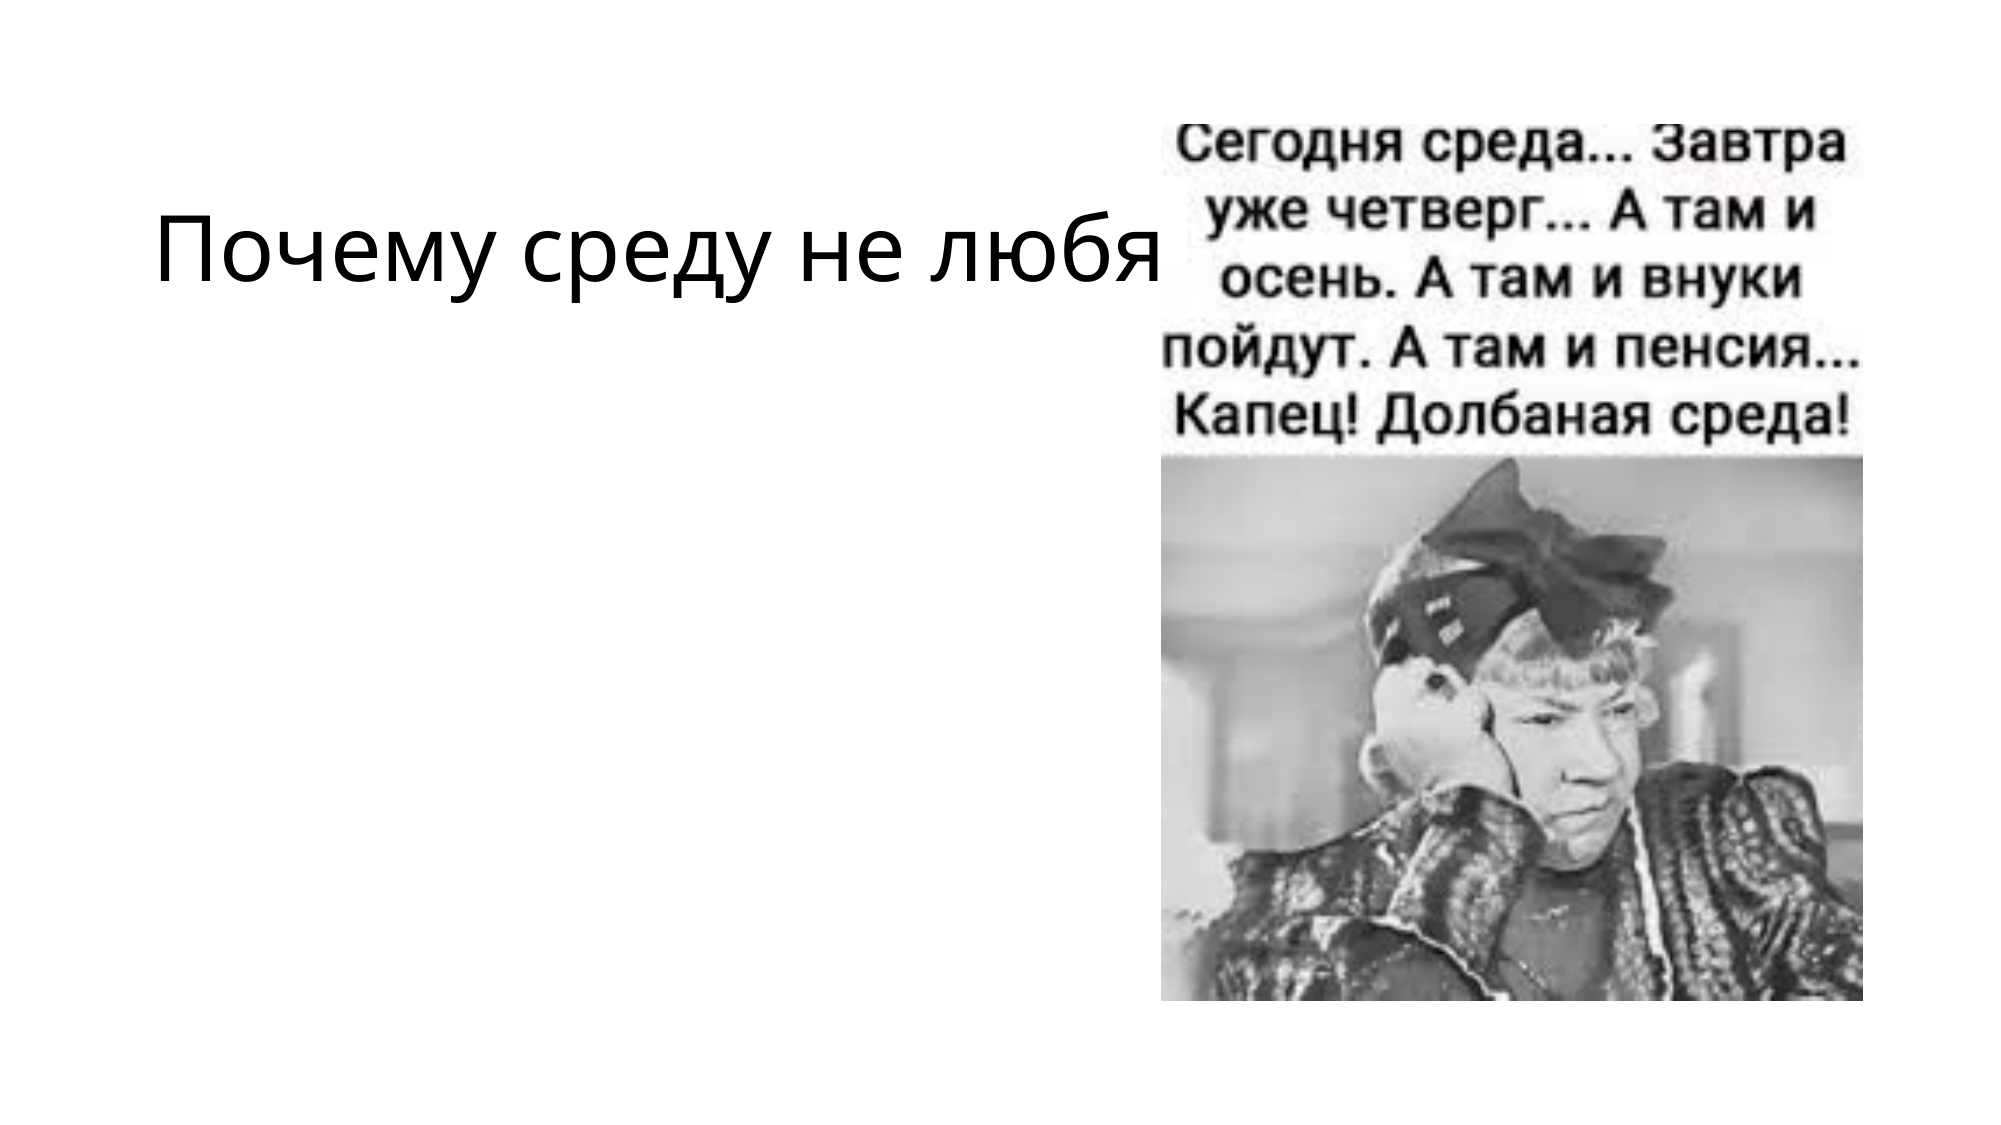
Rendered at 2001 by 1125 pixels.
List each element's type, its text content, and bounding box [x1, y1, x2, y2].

title Почему среду не любят? [137, 59, 2000, 444]
picture [1160, 124, 1863, 1001]
